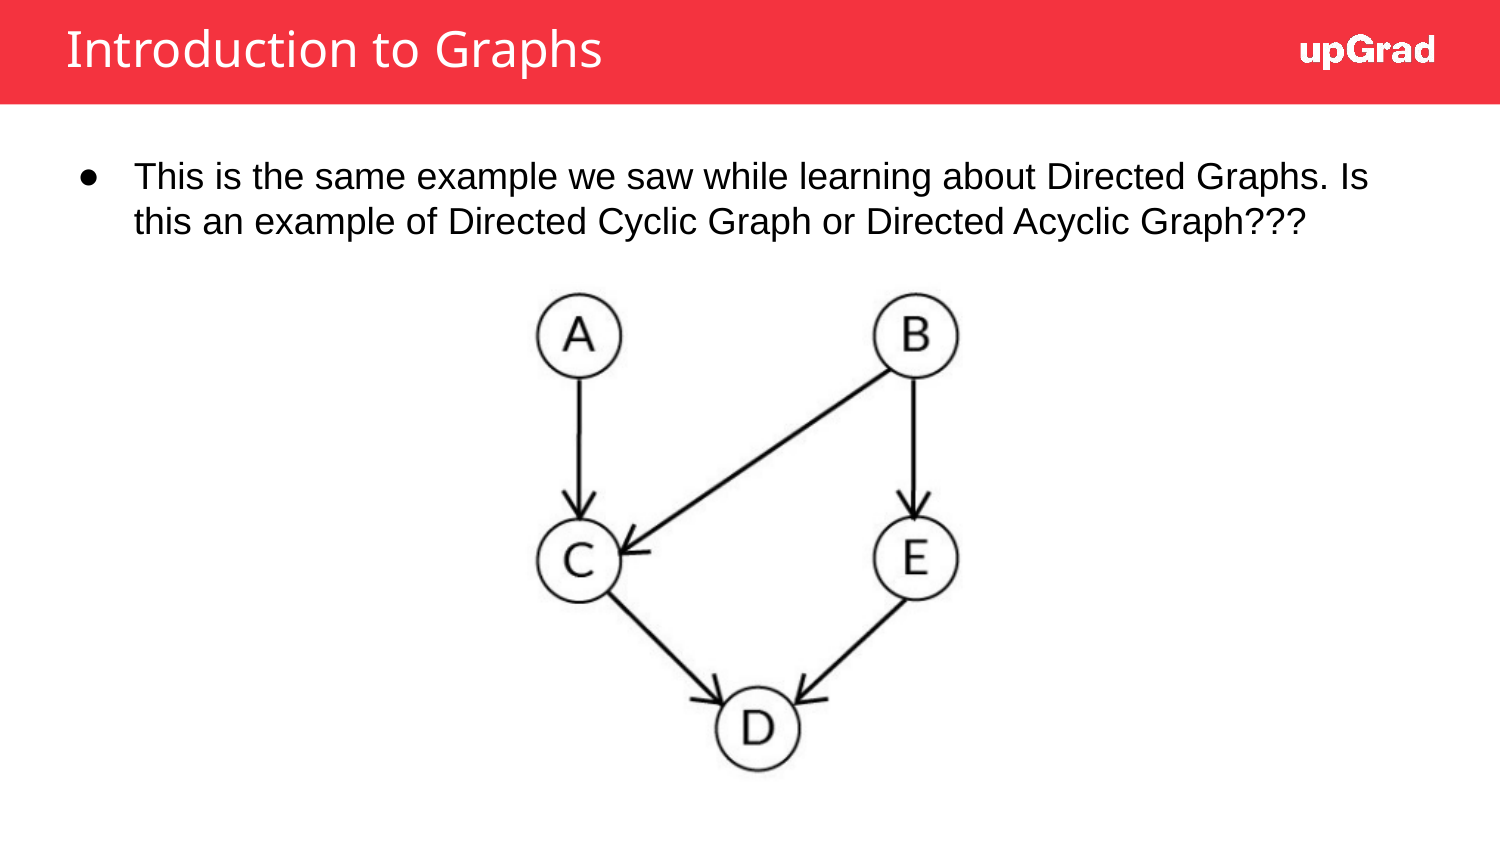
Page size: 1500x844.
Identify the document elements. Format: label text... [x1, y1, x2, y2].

picture [522, 282, 978, 788]
text_box [1300, 34, 1435, 70]
text_box Introduction to Graphs [63, 15, 1203, 80]
text_box [0, 0, 1500, 105]
text_box This is the same example we saw while learning about Directed Graphs. Is this an example of Directed Cyclic Graph or Directed Acyclic Graph??? [44, 137, 1447, 308]
